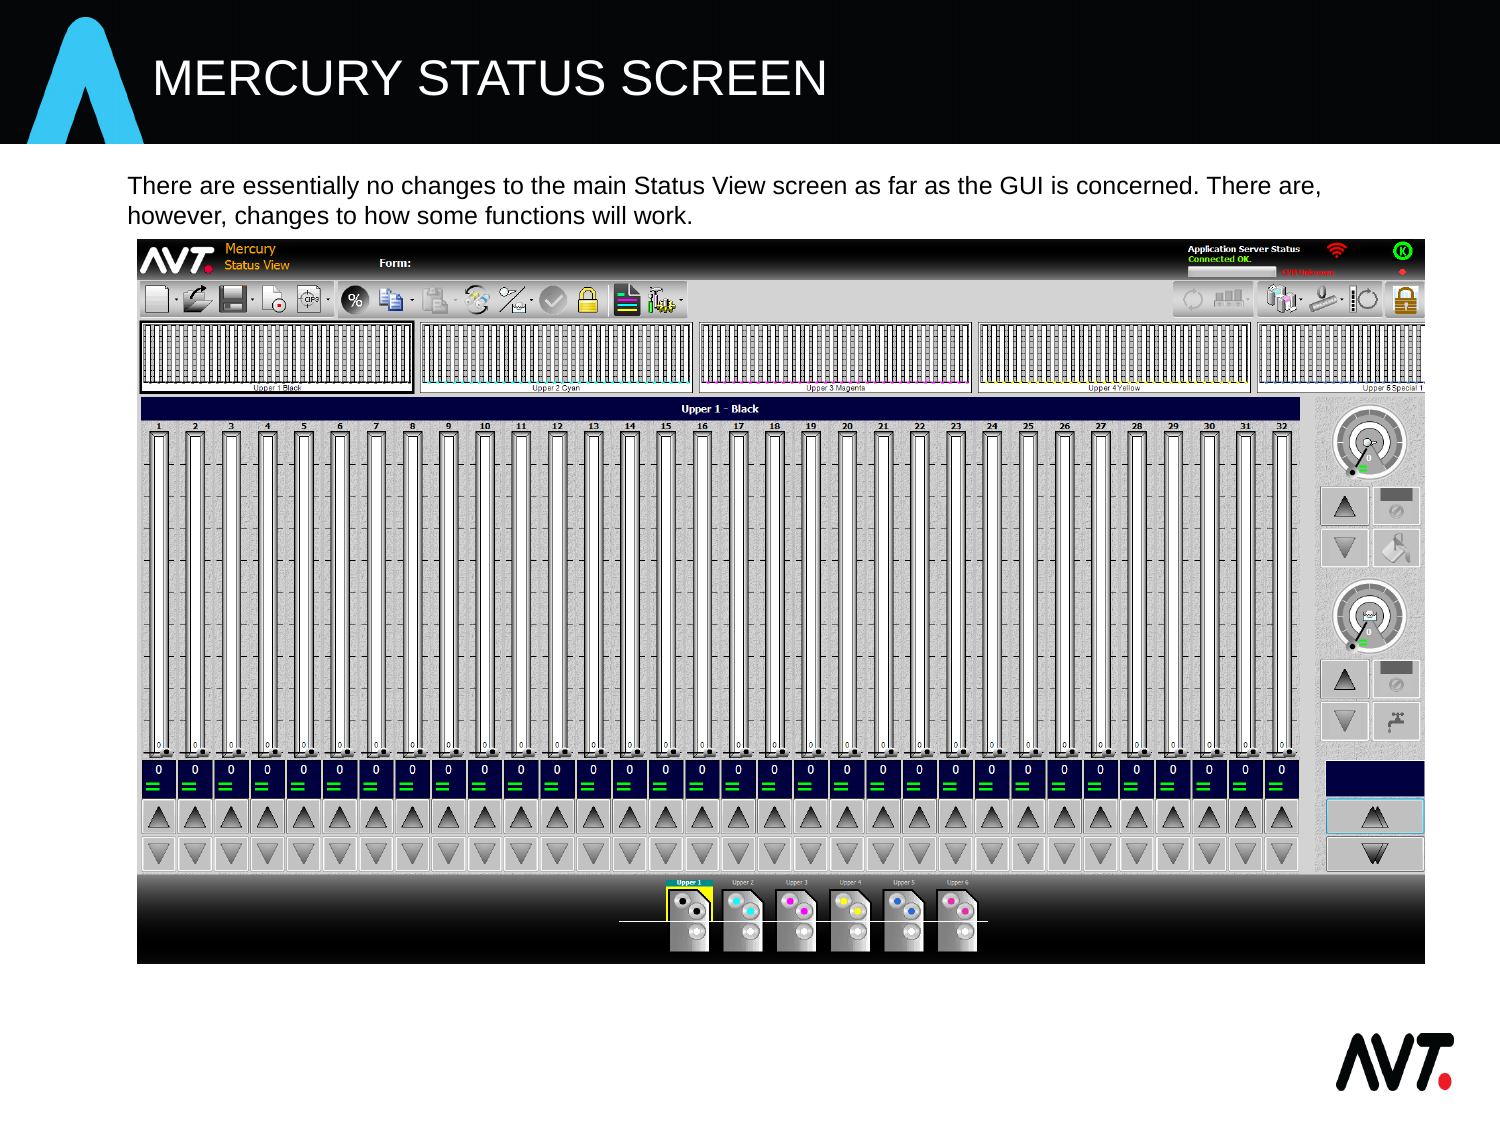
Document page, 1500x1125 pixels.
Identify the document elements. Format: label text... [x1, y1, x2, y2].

text_box There are essentially no changes to the main Status View screen as far as the GUI is concerned. There are, however, changes to how some functions will work. [112, 162, 1425, 238]
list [136, 239, 1426, 965]
picture [1336, 1033, 1454, 1091]
title Mercury Status screen [137, 37, 1425, 113]
picture [0, 0, 1500, 144]
